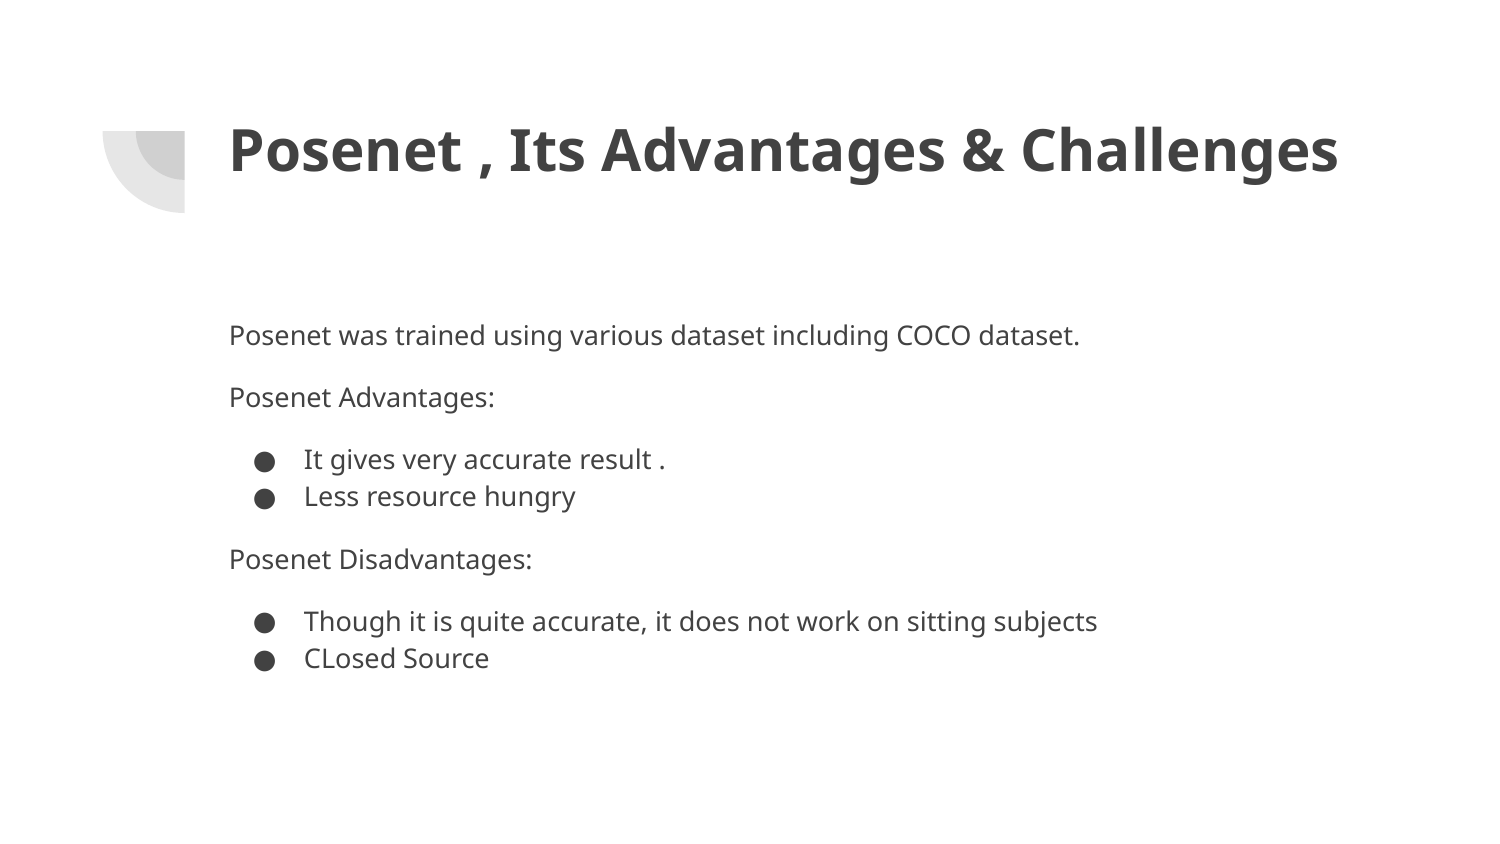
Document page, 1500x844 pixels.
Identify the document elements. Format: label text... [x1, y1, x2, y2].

title Posenet , Its Advantages & Challenges [213, 98, 1368, 263]
list Posenet was trained using various dataset including COCO dataset. Posenet Advantages: It gives very accurate result . Less resource hungry Posenet Disadvantages: Though it is quite accurate, it does not work on sitting subjects CLosed Source [213, 298, 1368, 716]
